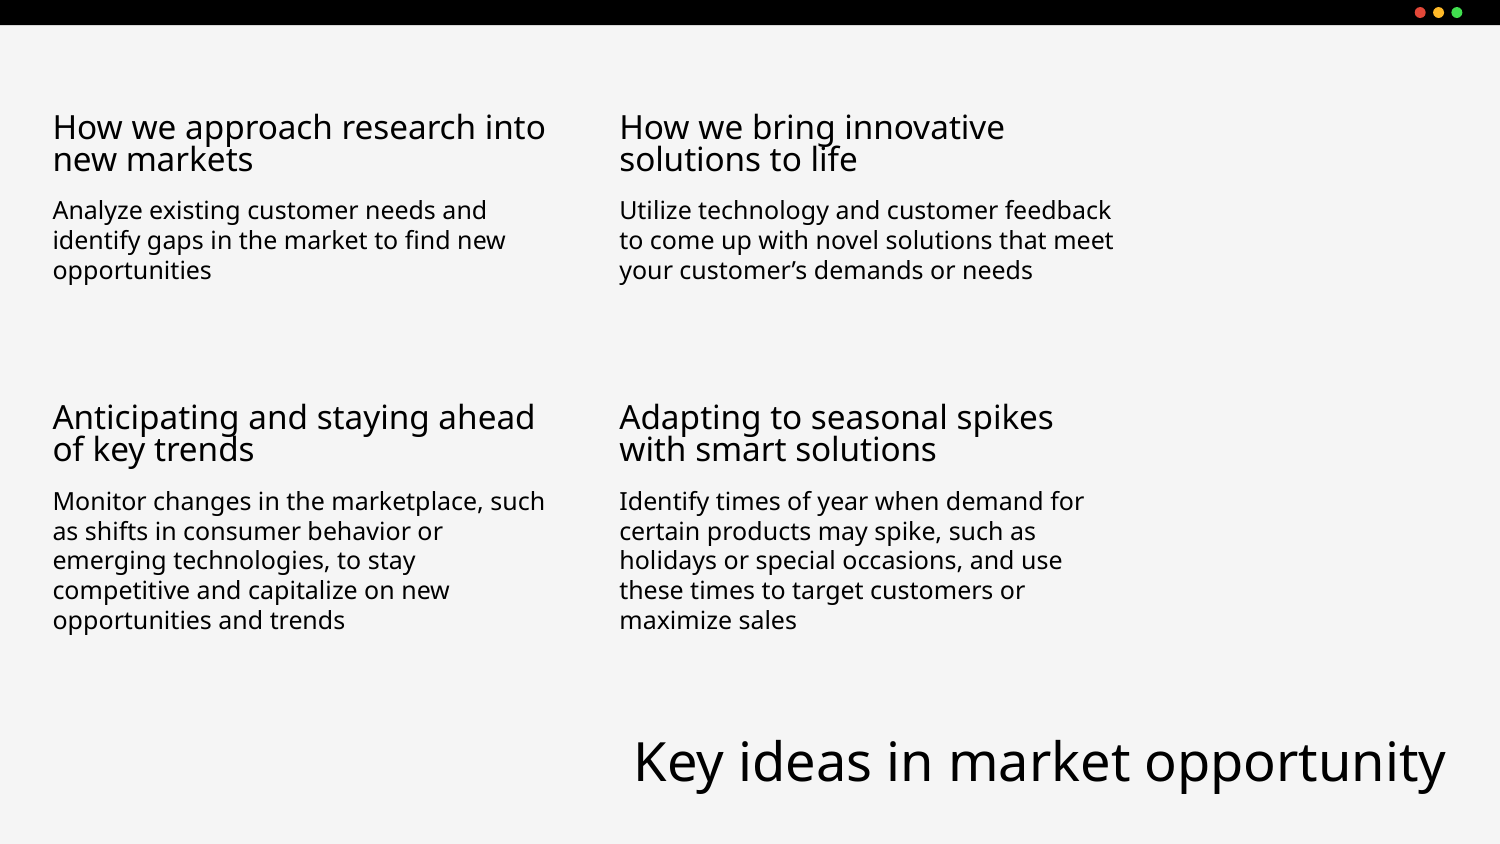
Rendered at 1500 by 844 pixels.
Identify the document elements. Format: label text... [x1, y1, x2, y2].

subtitle Analyze existing customer needs and identify gaps in the market to find new opportunities [37, 193, 567, 362]
subtitle How we bring innovative solutions to life [604, 97, 1134, 193]
subtitle How we approach research into new markets [37, 97, 567, 193]
subtitle Adapting to seasonal spikes with smart solutions [604, 387, 1134, 483]
subtitle Anticipating and staying ahead of key trends [37, 387, 567, 470]
title Key ideas in market opportunity [37, 711, 1463, 807]
subtitle Monitor changes in the marketplace, such as shifts in consumer behavior or emerging technologies, to stay competitive and capitalize on new opportunities and trends [37, 470, 567, 652]
subtitle Identify times of year when demand for certain products may spike, such as holidays or special occasions, and use these times to target customers or maximize sales [604, 483, 1134, 652]
subtitle Utilize technology and customer feedback to come up with novel solutions that meet your customer’s demands or needs [604, 193, 1134, 362]
